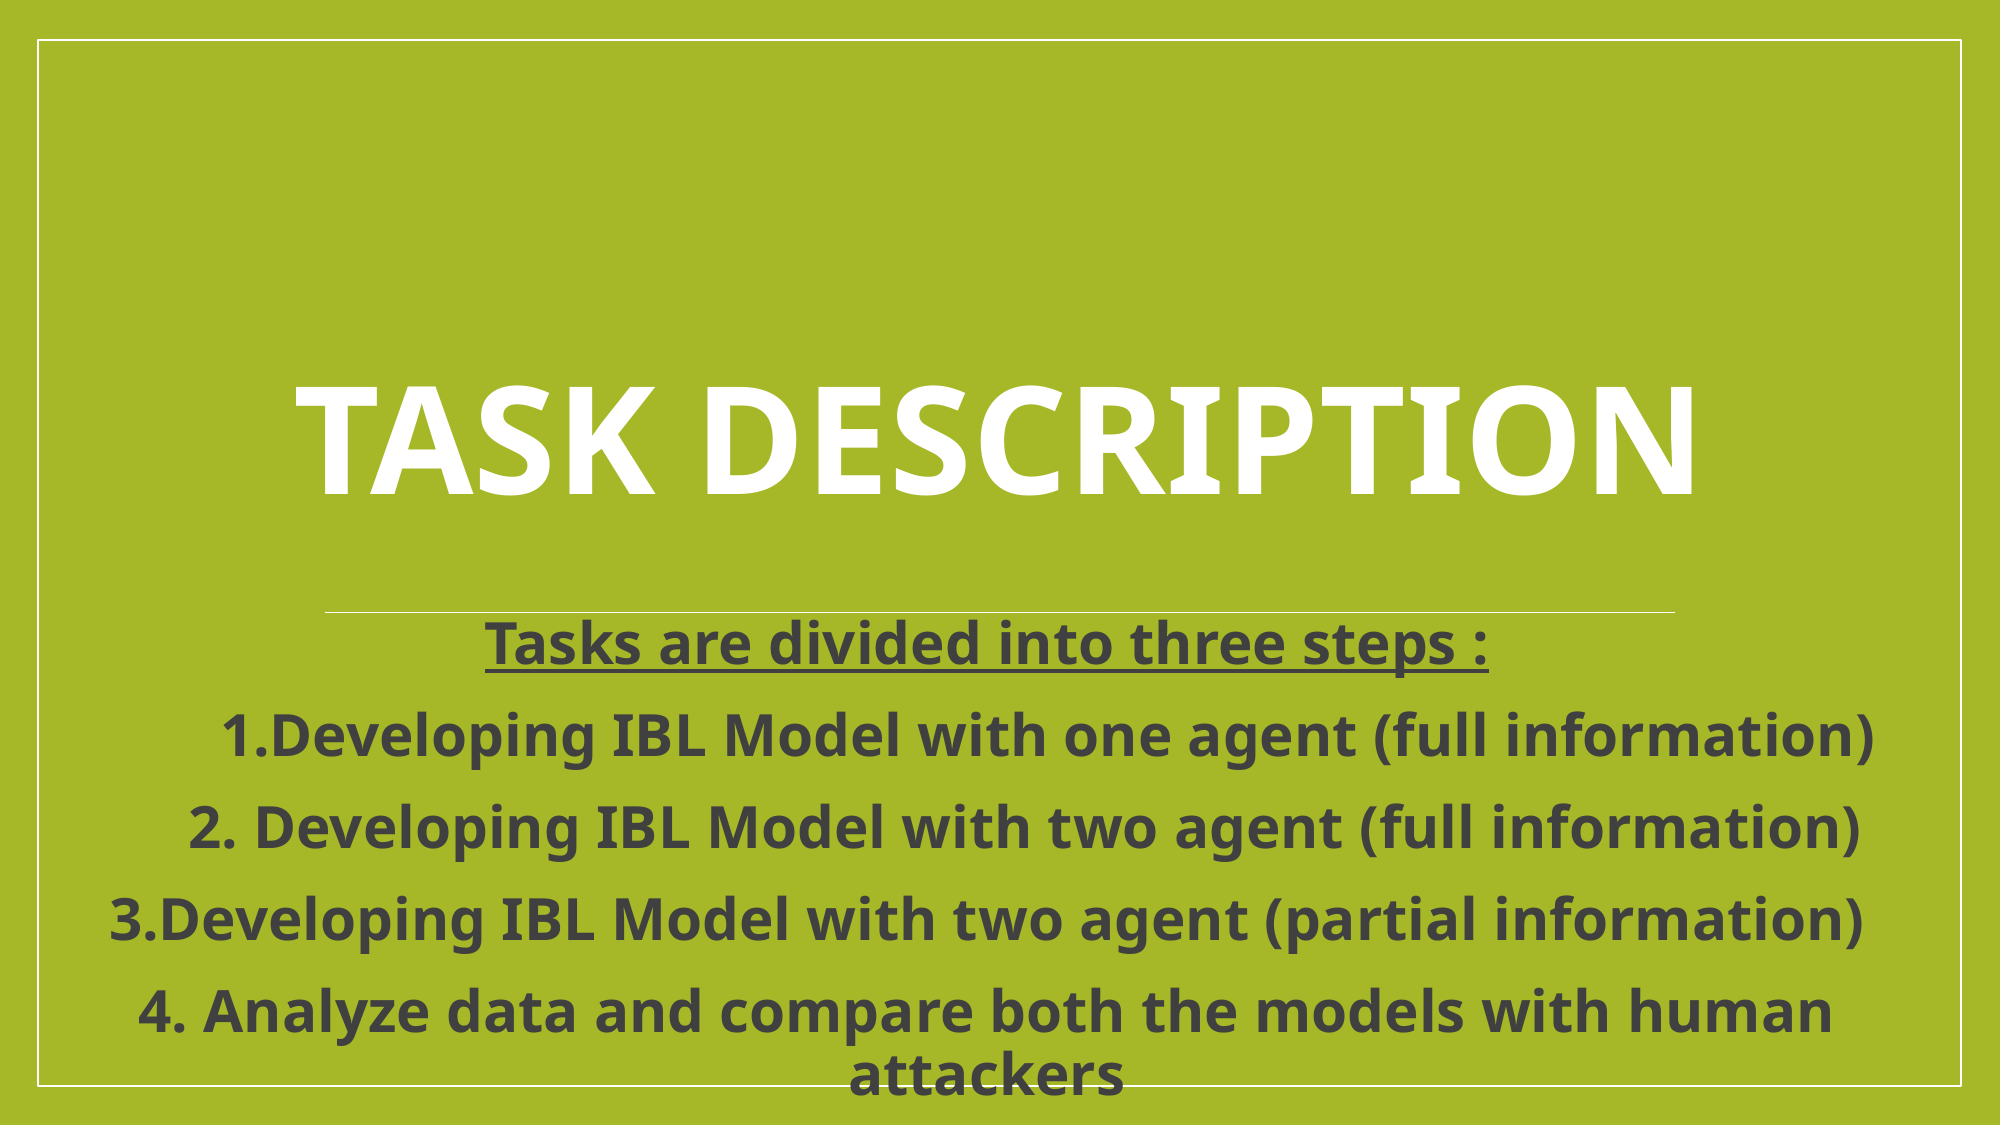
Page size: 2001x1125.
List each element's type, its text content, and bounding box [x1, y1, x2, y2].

title Task description [182, 260, 1818, 533]
subtitle Tasks are divided into three steps : 1.Developing IBL Model with one agent (full information) 2. Developing IBL Model with two agent (full information) 3.Developing IBL Model with two agent (partial information) 4. Analyze data and compare both the models with human attackers [68, 606, 1906, 1005]
